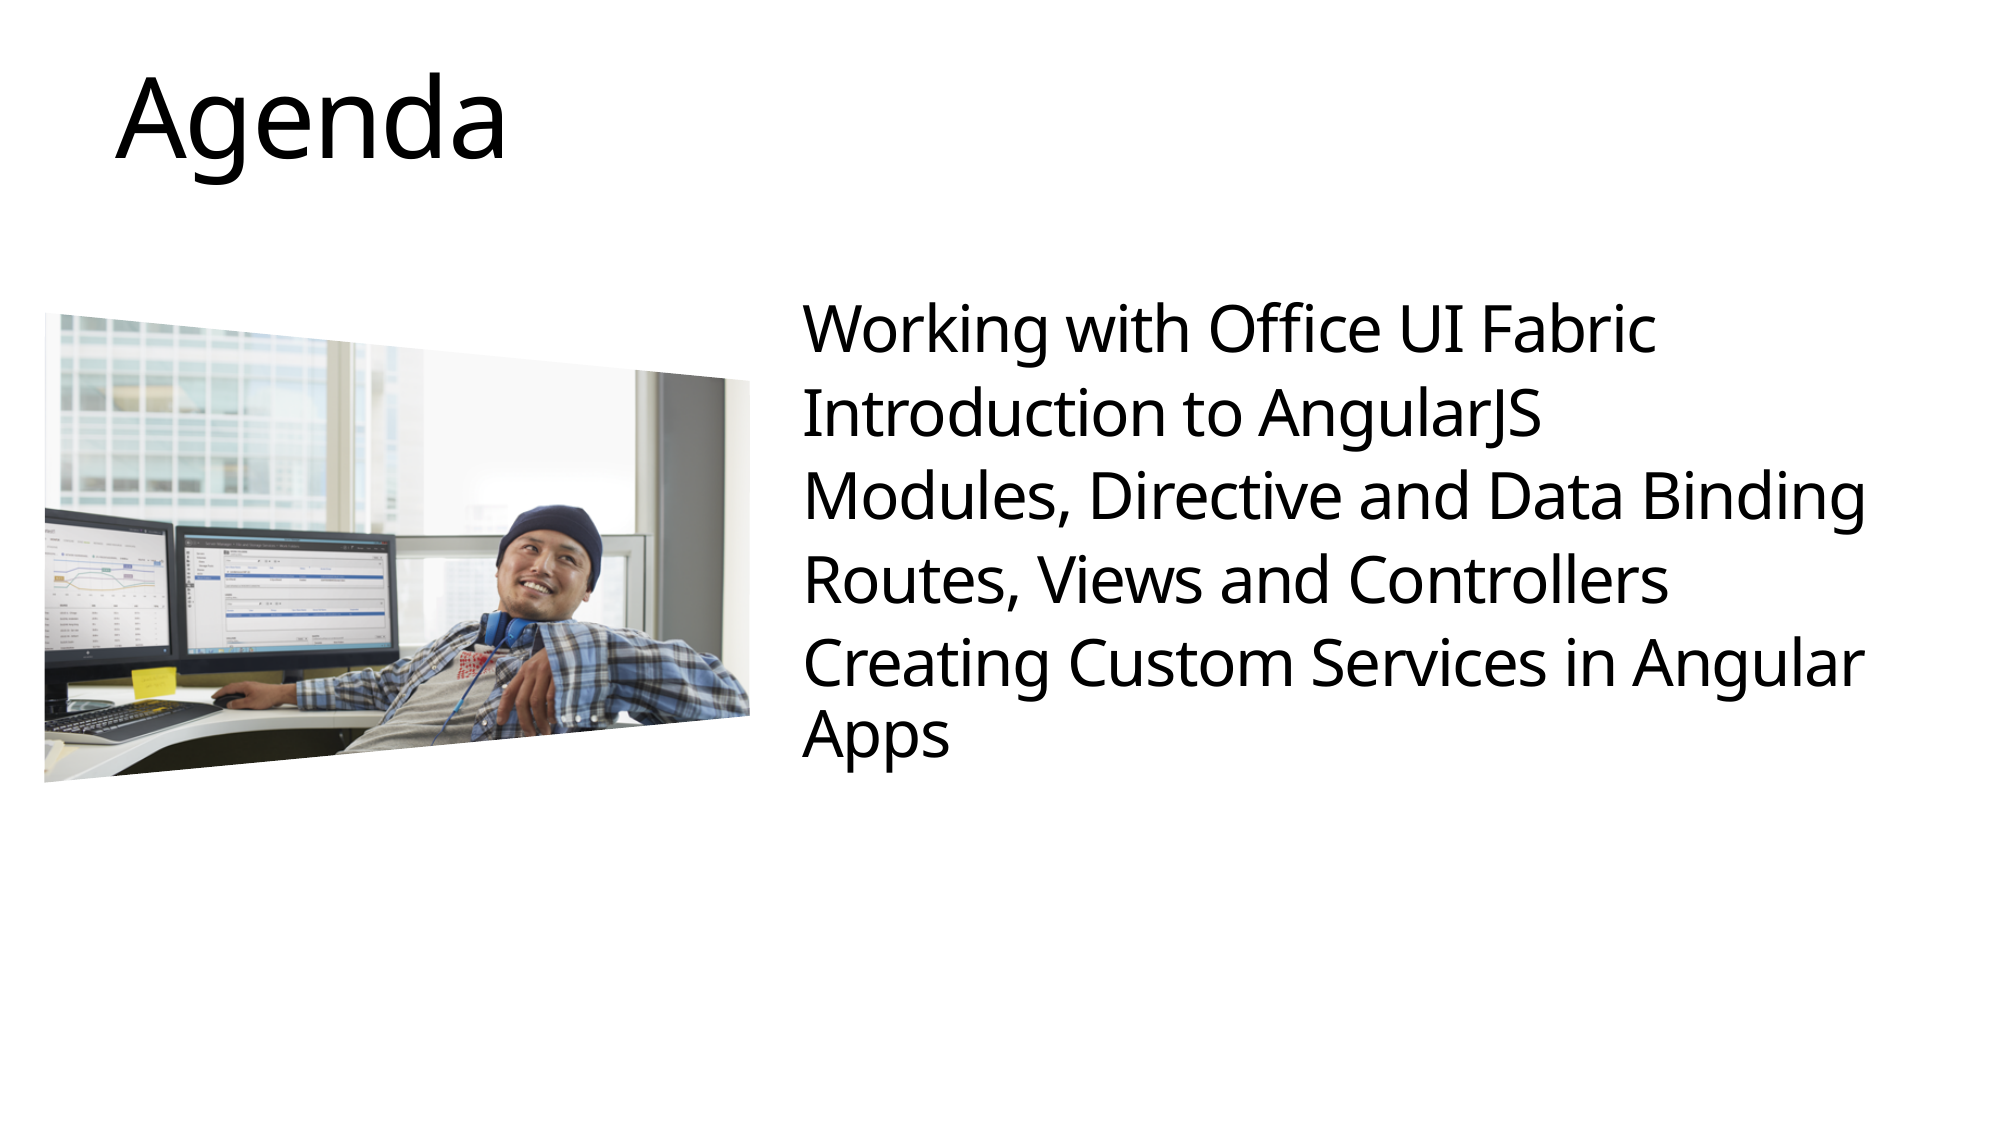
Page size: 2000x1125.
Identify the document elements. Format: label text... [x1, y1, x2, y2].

list Working with Office UI Fabric Introduction to AngularJS Modules, Directive and Data Binding Routes, Views and Controllers Creating Custom Services in Angular Apps [772, 297, 1949, 771]
picture [44, 312, 751, 783]
title Agenda [85, 37, 1914, 161]
